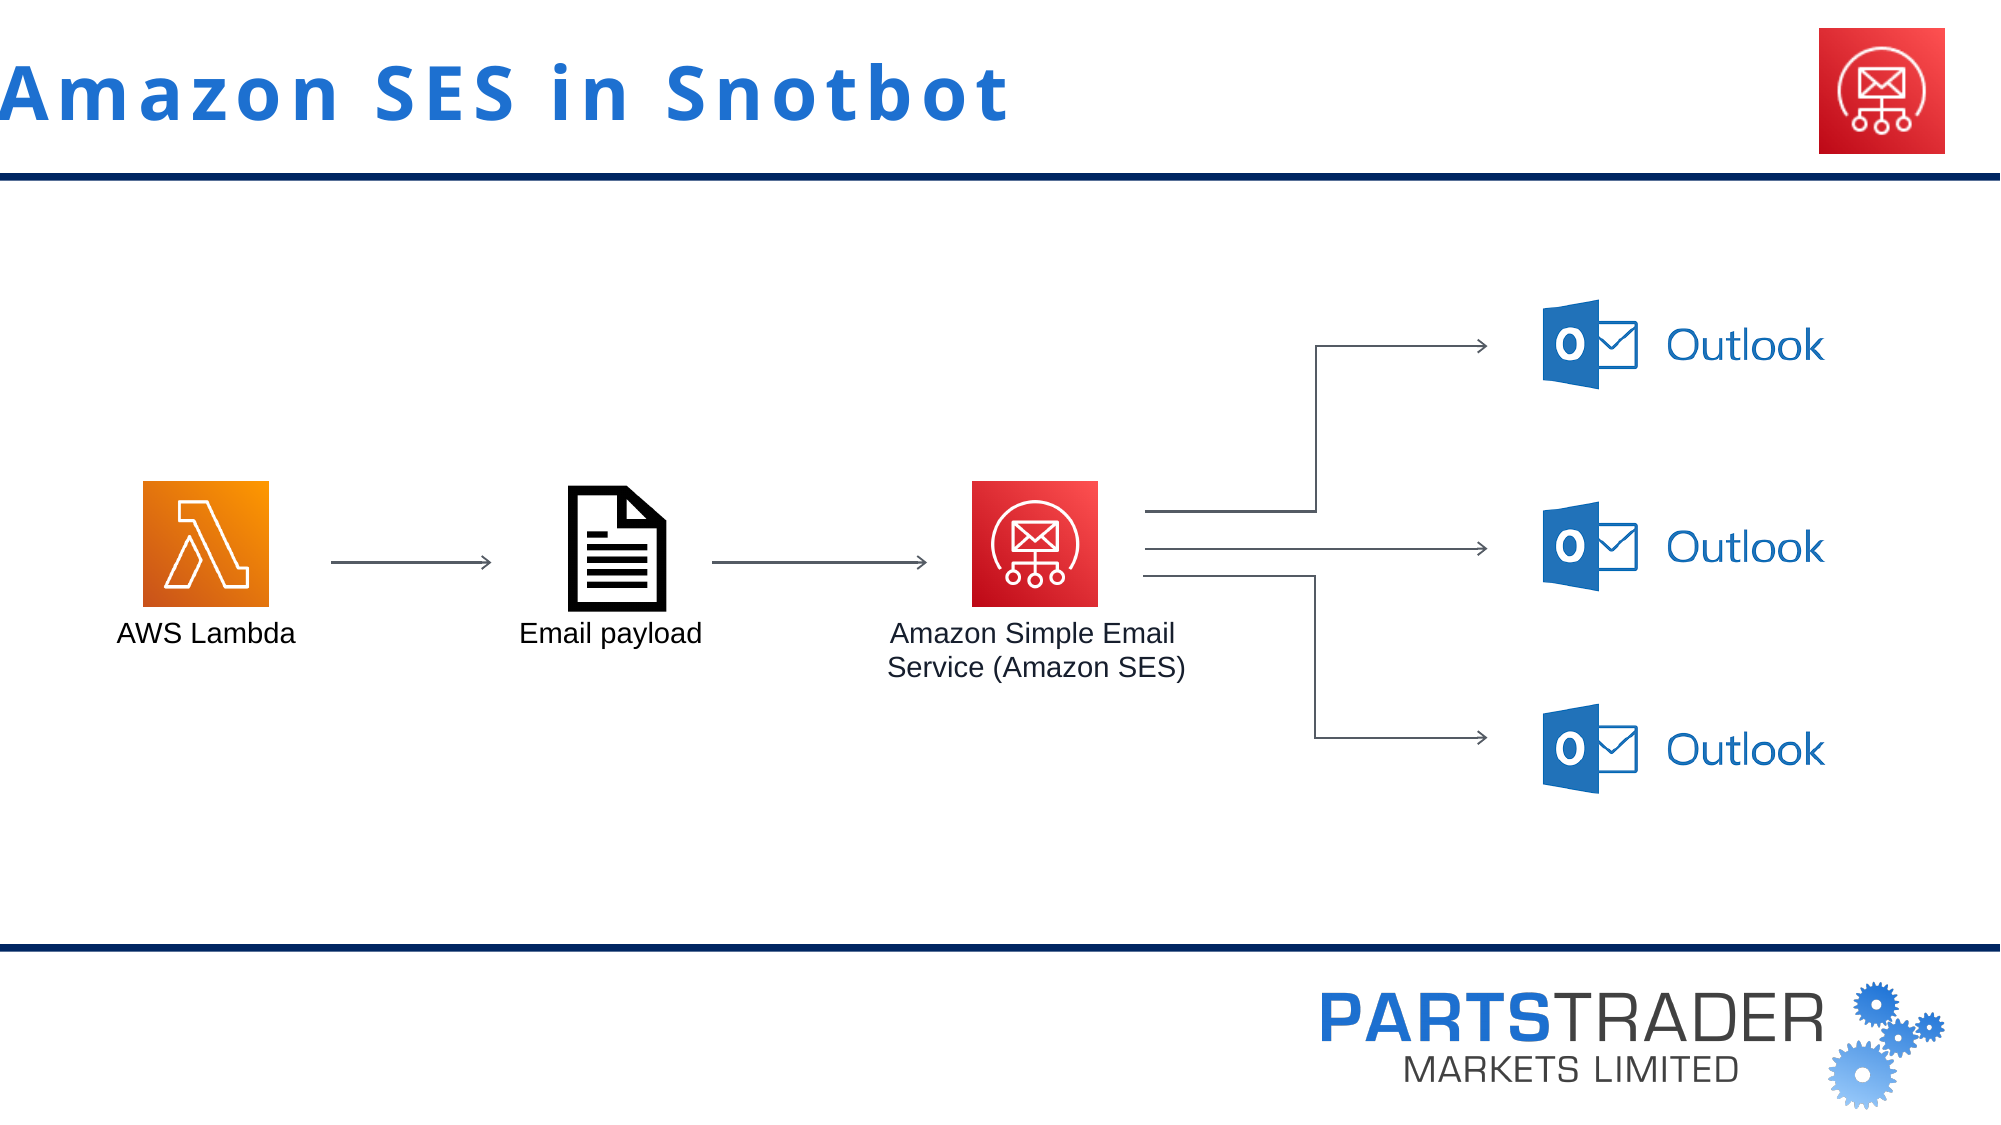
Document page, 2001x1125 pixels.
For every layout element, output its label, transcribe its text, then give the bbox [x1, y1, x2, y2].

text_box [1143, 576, 1488, 738]
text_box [81, 481, 332, 657]
text_box [0, 943, 2000, 953]
picture [1516, 681, 1846, 816]
text_box [0, 172, 2000, 182]
picture [1516, 277, 1846, 411]
picture [1322, 981, 1945, 1110]
picture [1516, 479, 1846, 613]
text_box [486, 473, 736, 658]
picture [1819, 28, 1945, 154]
text_box Amazon SES in Snotbot [0, 37, 1025, 143]
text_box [849, 481, 1224, 693]
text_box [1144, 346, 1488, 512]
